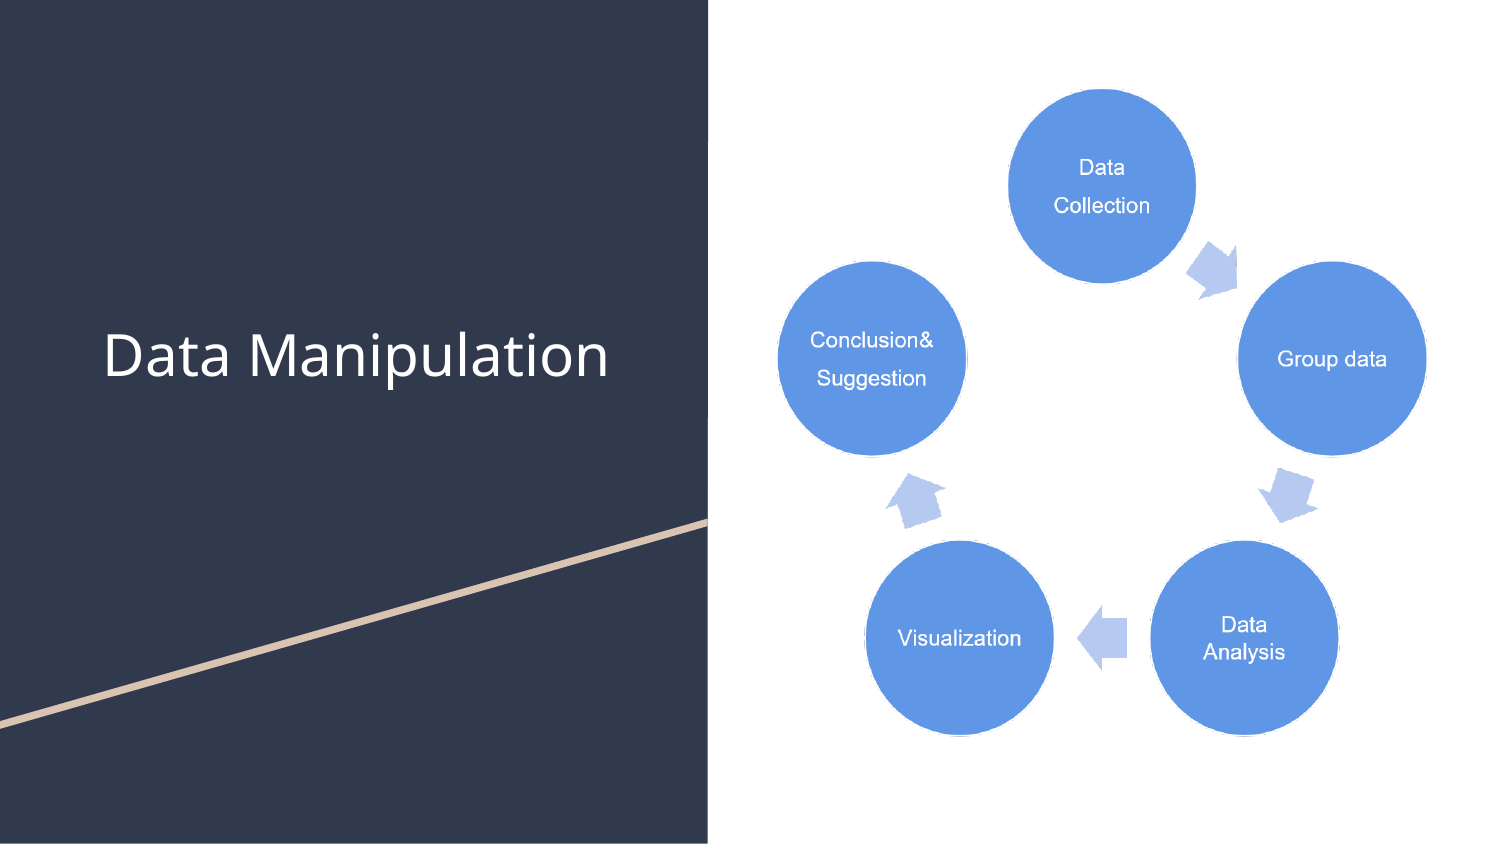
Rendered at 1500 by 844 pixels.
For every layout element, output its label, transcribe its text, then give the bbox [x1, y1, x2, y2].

title Data Manipulation [52, 302, 626, 534]
picture [631, 87, 1500, 737]
